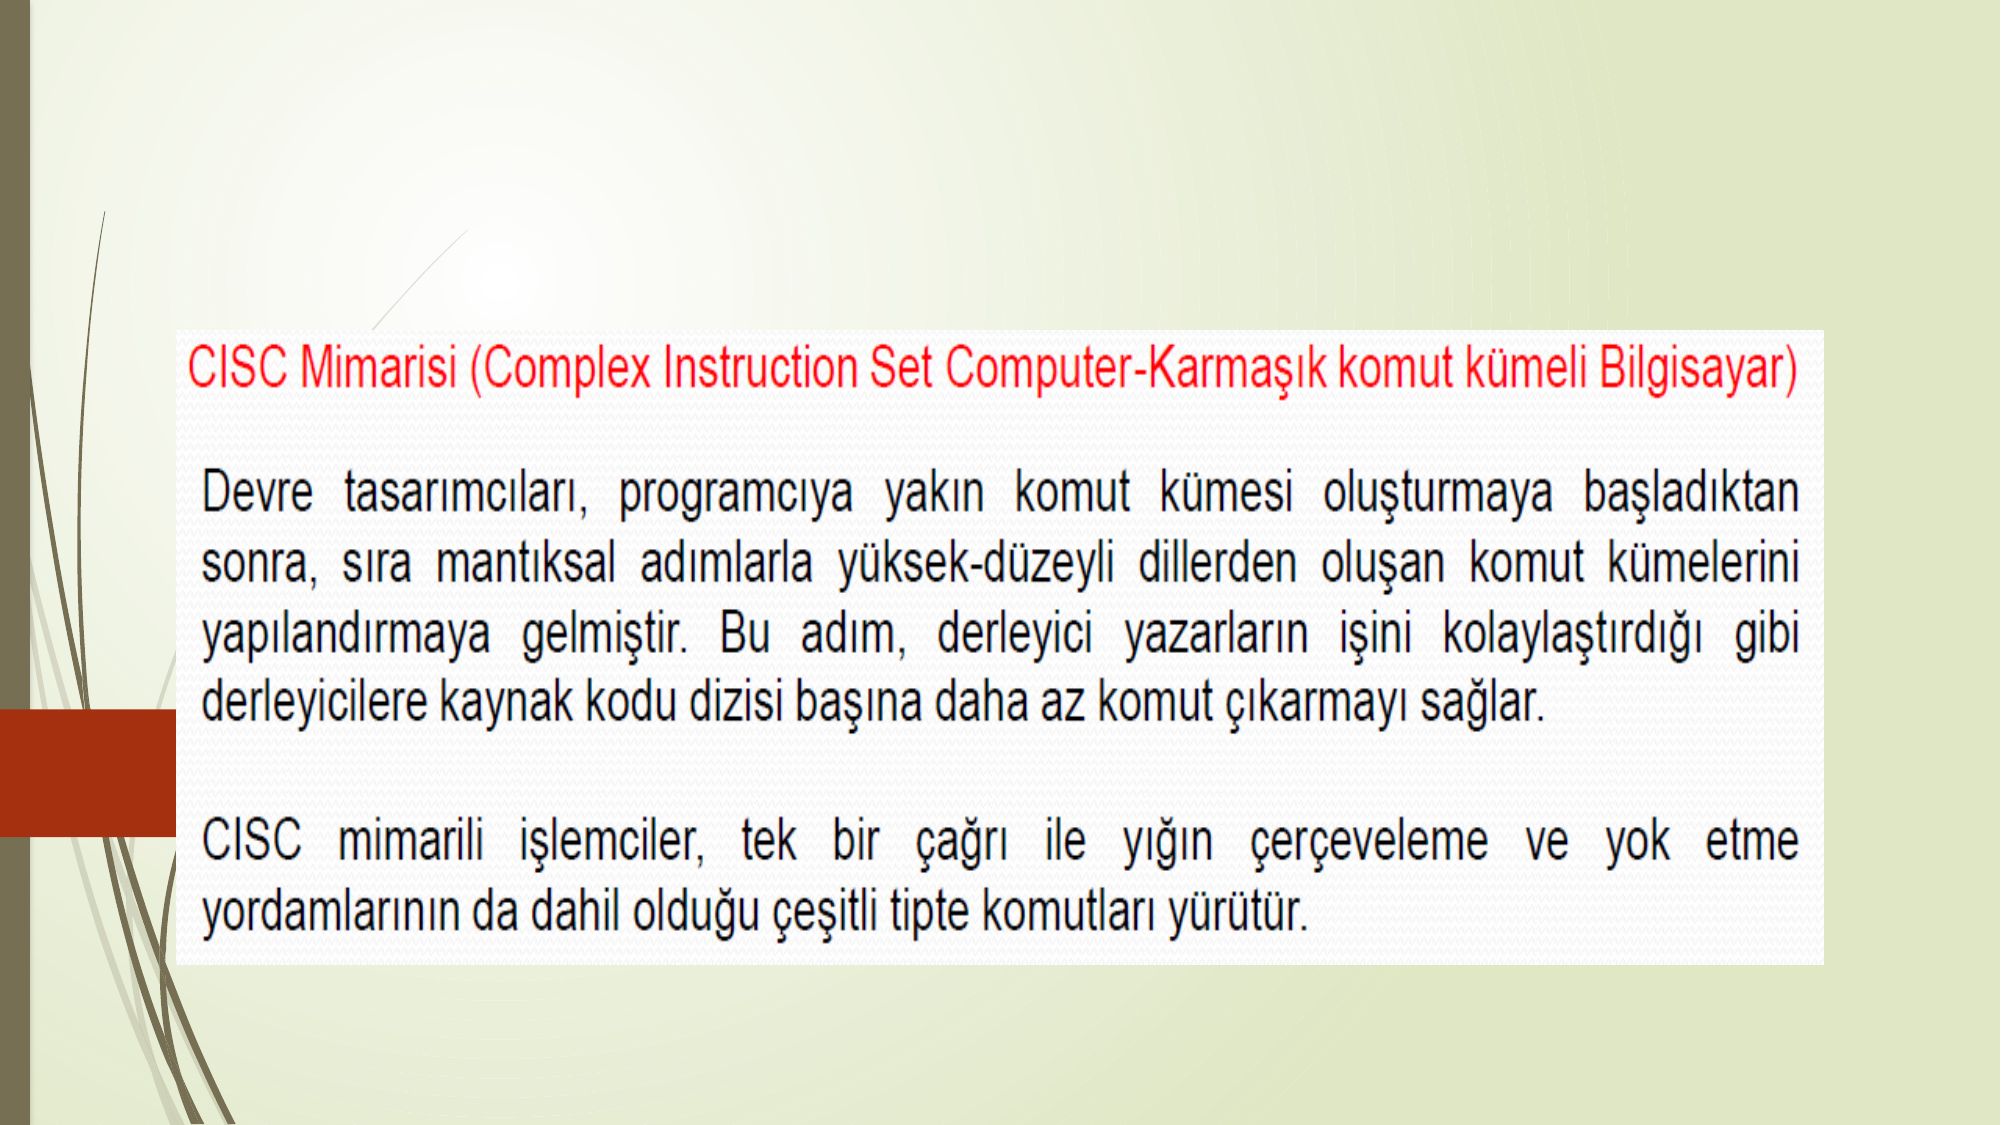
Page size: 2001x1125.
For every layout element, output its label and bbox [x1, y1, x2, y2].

picture [176, 330, 1824, 966]
